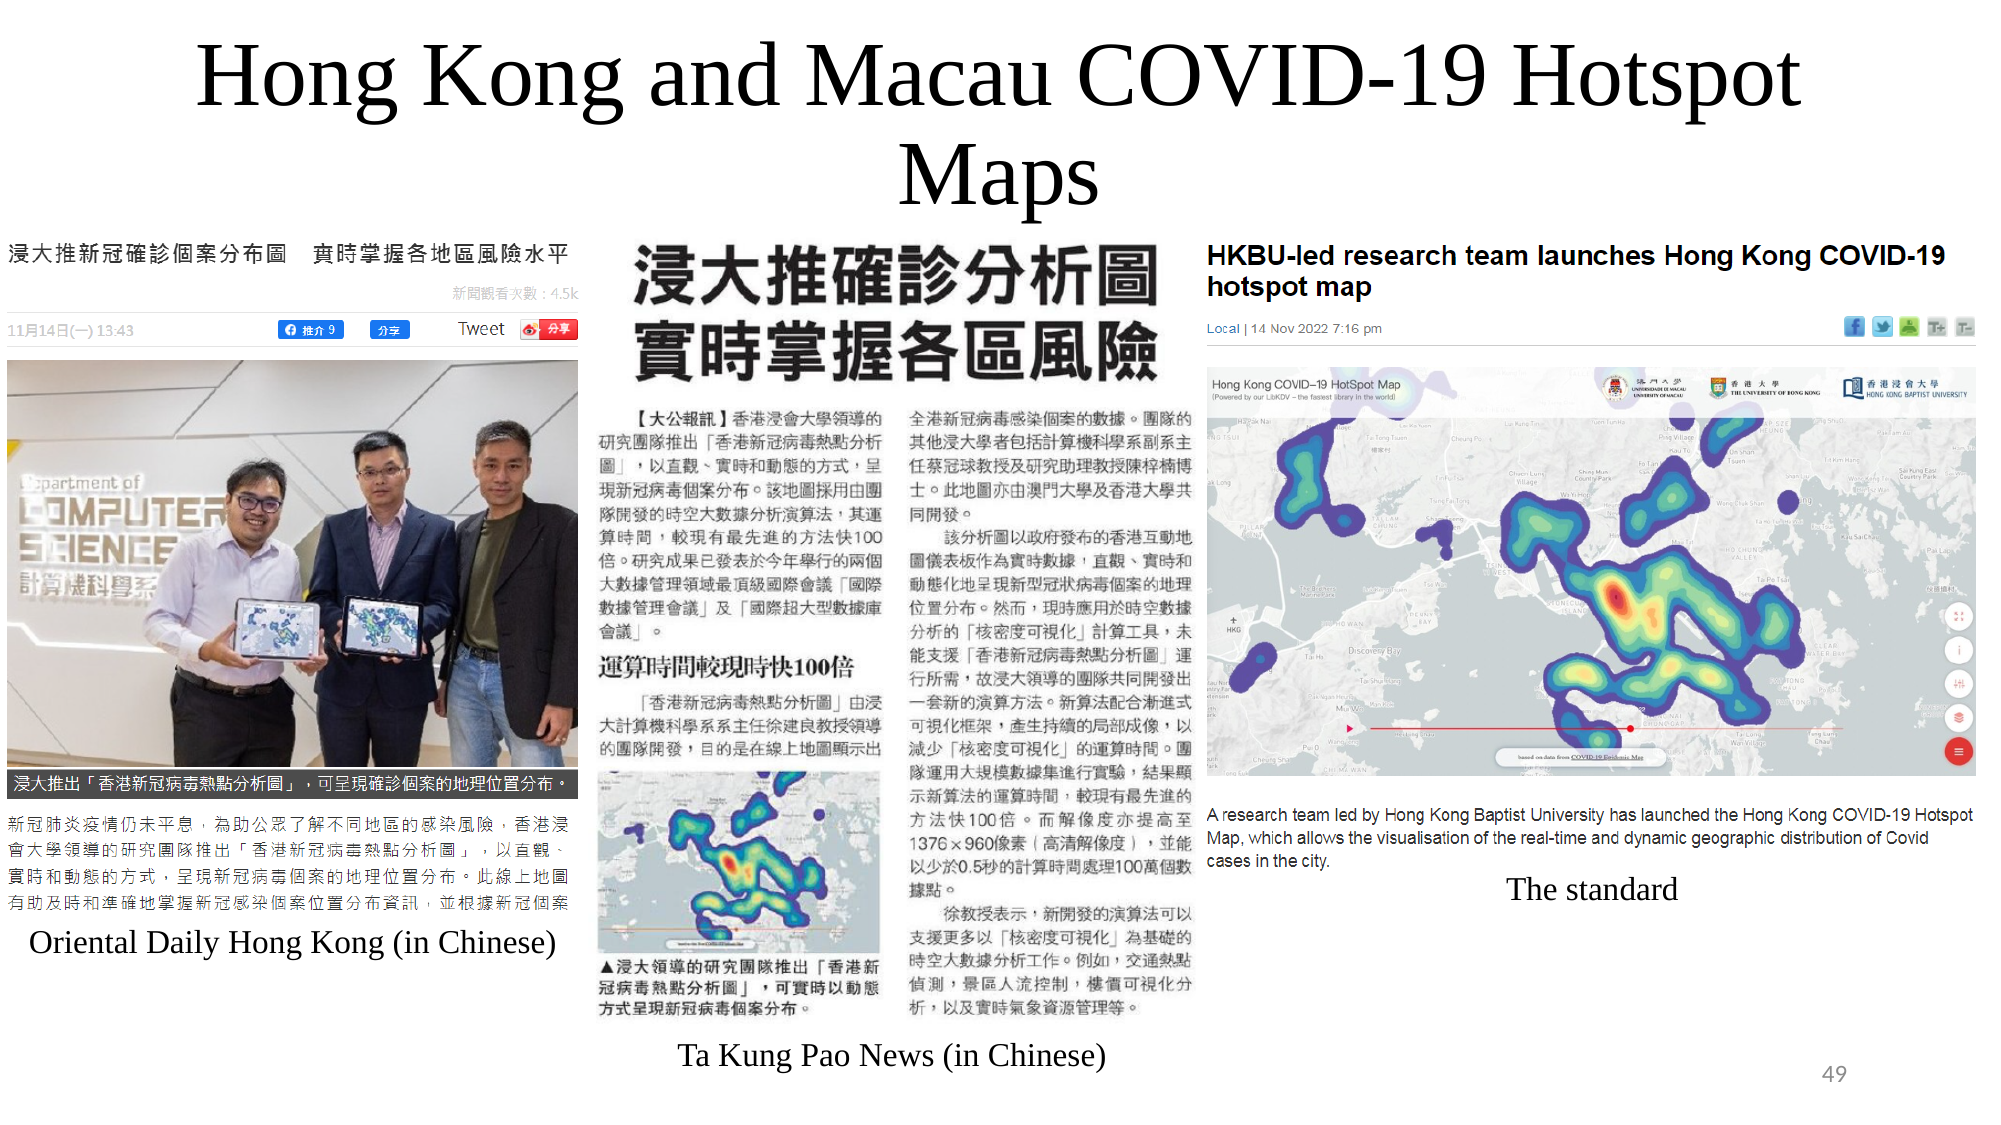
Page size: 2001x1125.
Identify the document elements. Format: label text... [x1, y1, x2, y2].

slide_number 49 [1412, 1042, 1863, 1103]
picture [1, 237, 1986, 1026]
text_box Oriental Daily Hong Kong (in Chinese) [14, 914, 573, 968]
title Hong Kong and Macau COVID-19 Hotspot Maps [66, 16, 1934, 234]
text_box Ta Kung Pao News (in Chinese) [662, 1026, 1122, 1080]
text_box The standard [1491, 876, 1694, 915]
